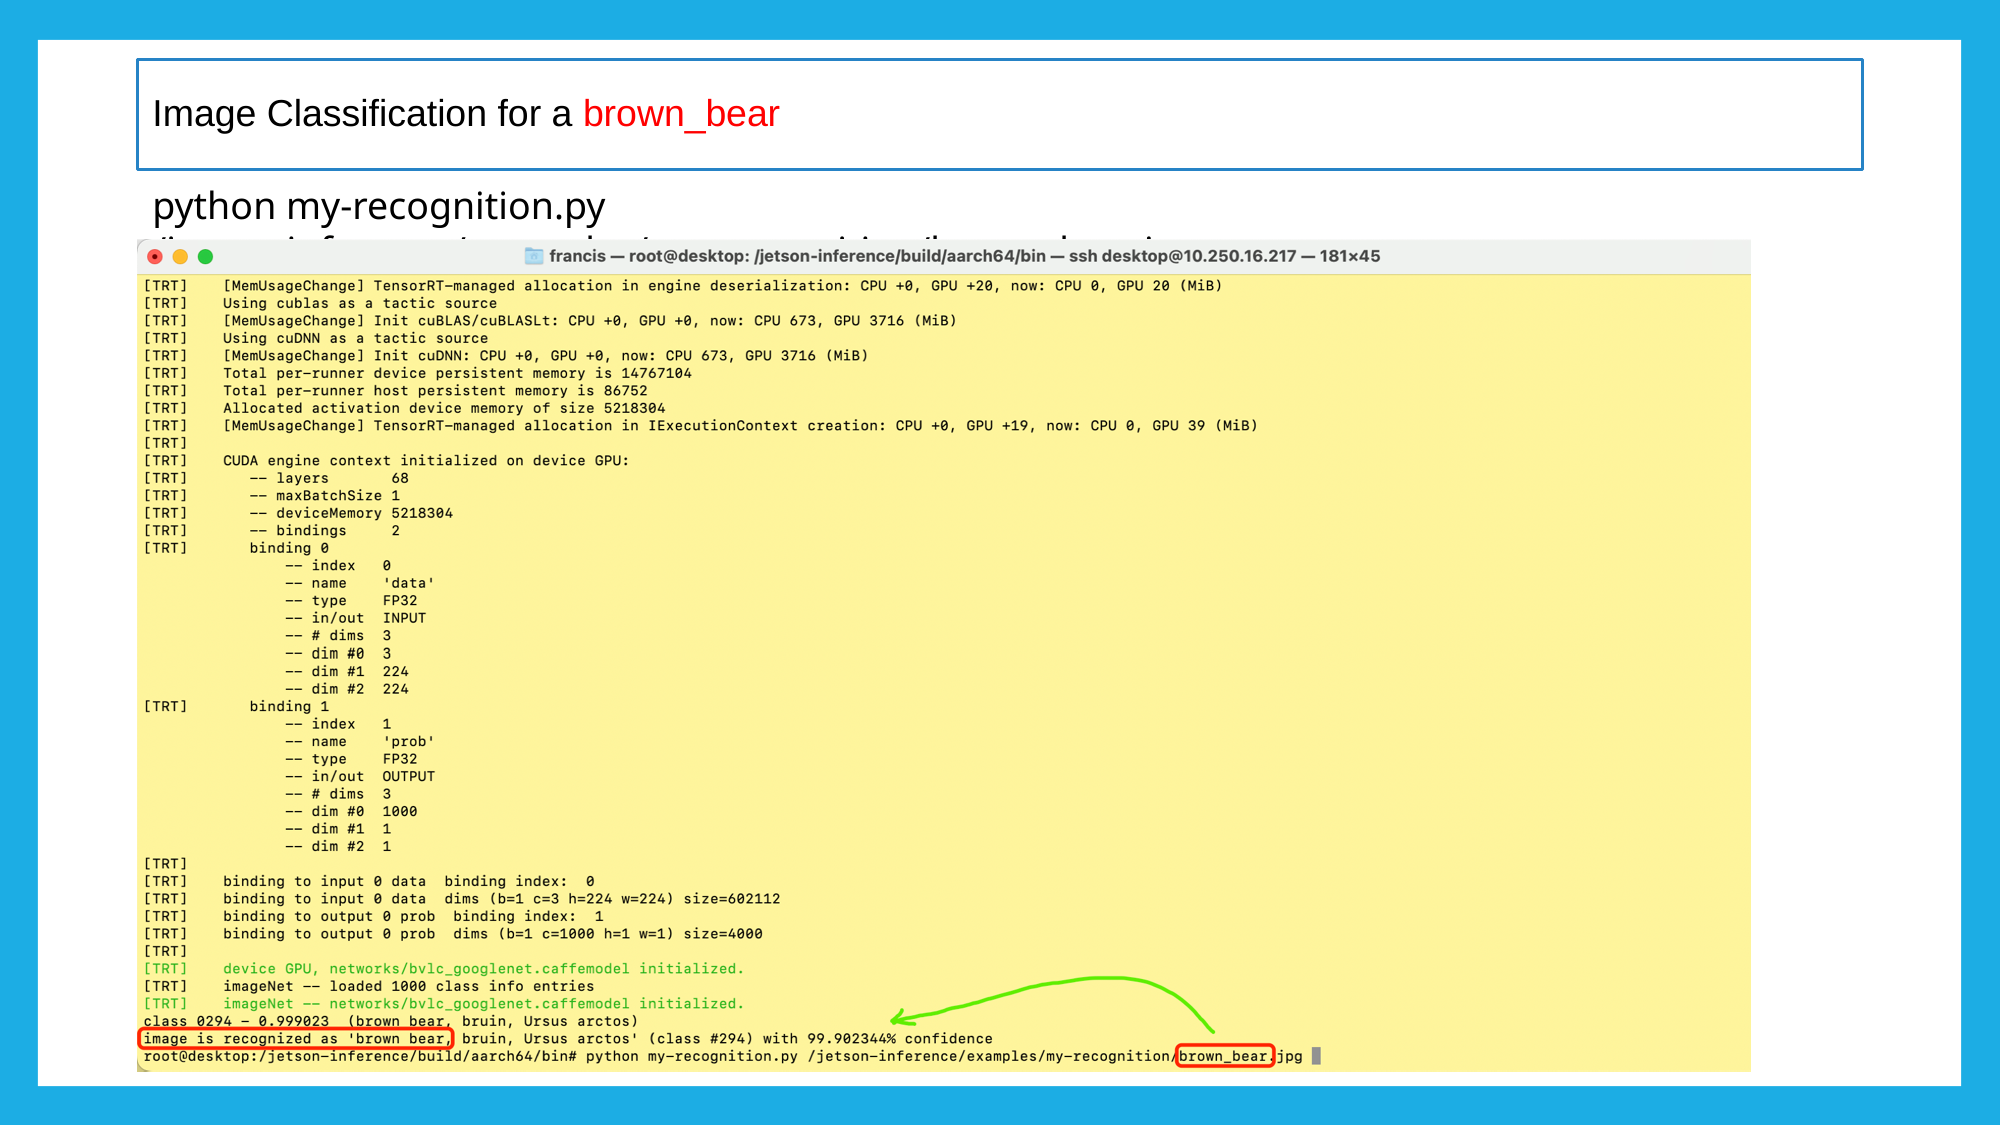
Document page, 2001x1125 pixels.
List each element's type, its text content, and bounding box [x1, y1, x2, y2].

title Image Classification for a brown_bear [136, 58, 1864, 171]
text_box python my-recognition.py /jetson-inference/examples/my-recognition/brown_bear.jpg [137, 175, 1533, 239]
picture [137, 239, 1751, 1073]
